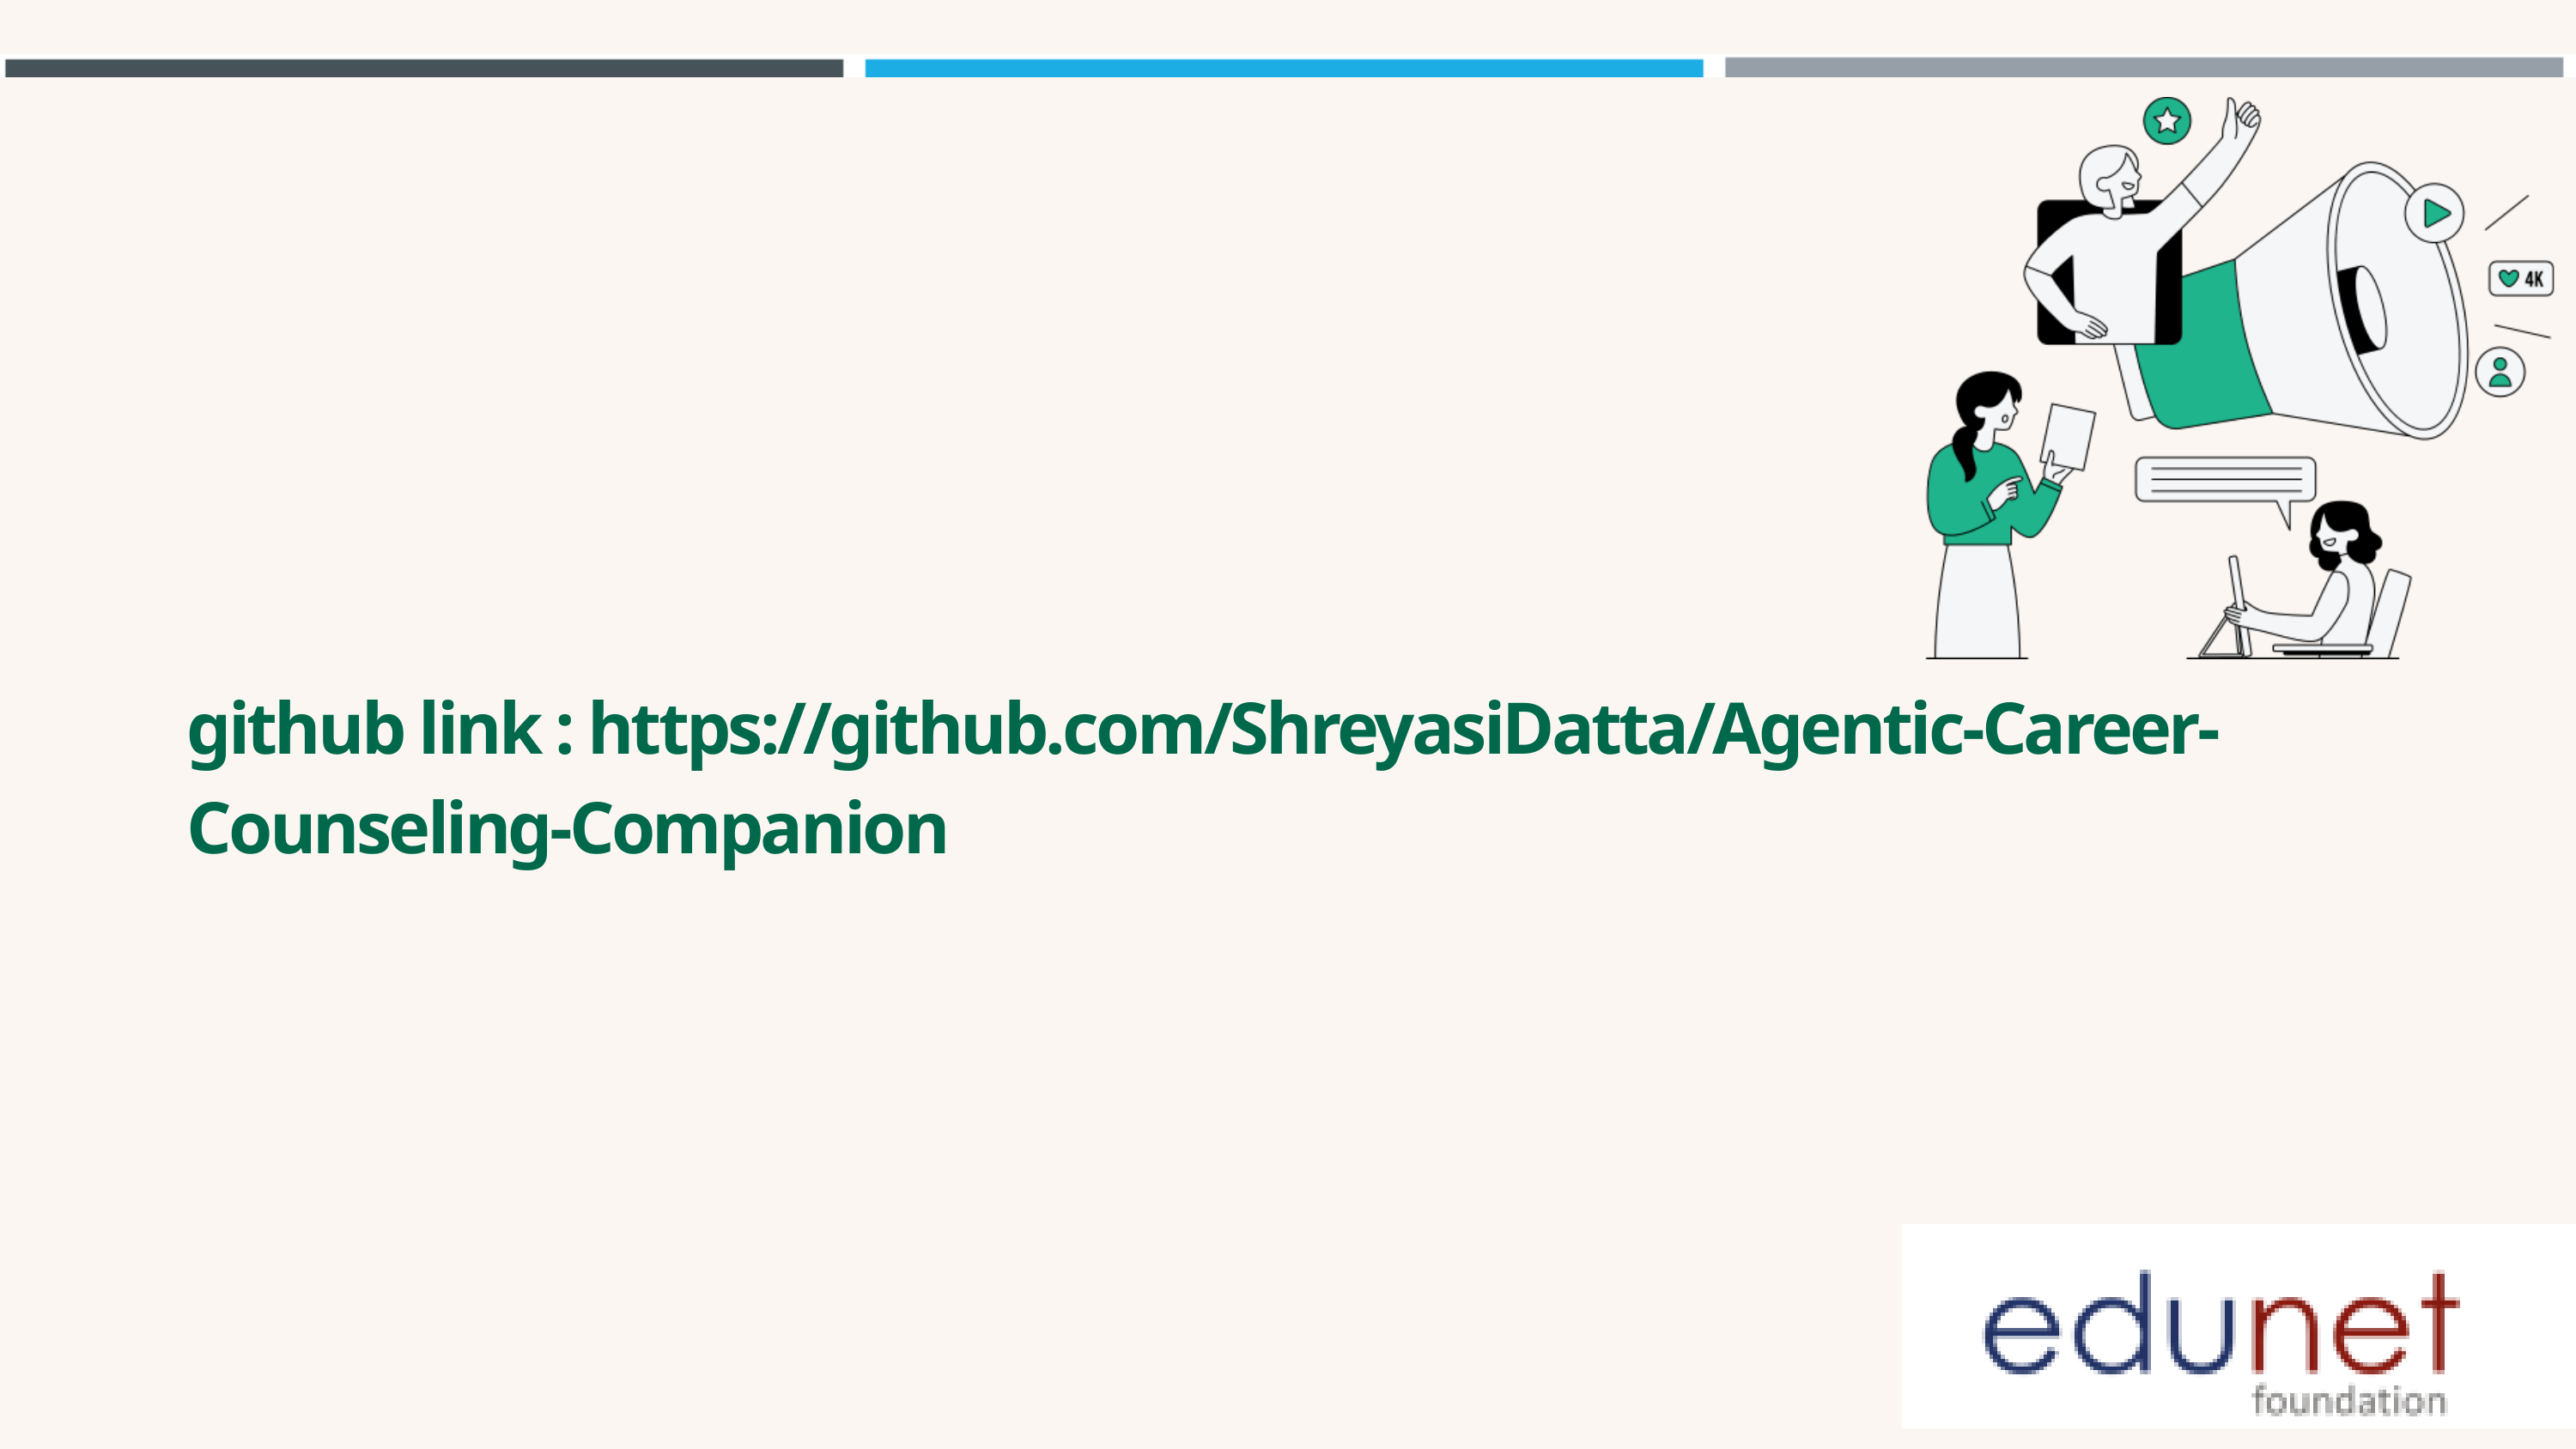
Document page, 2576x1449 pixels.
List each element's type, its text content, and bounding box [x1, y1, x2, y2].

text_box github link : https://github.com/ShreyasiDatta/Agentic-Career-Counseling-Companion [186, 668, 2390, 868]
text_box [1901, 1224, 2576, 1428]
text_box [1923, 97, 2555, 659]
text_box [0, 54, 2576, 77]
